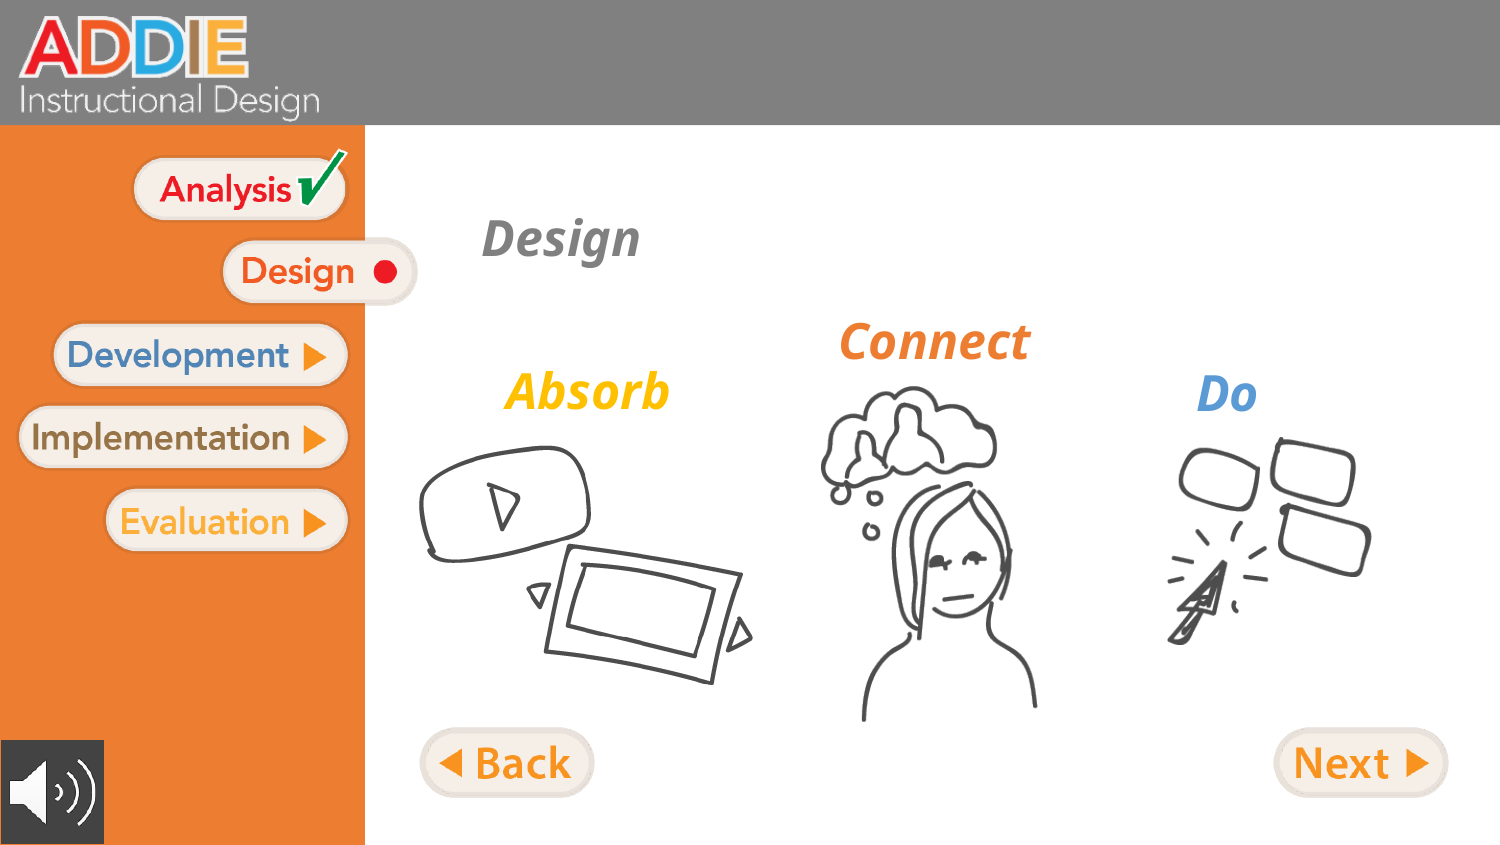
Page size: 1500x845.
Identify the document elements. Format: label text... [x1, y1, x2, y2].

picture [1273, 727, 1449, 798]
picture [129, 148, 350, 223]
picture [821, 386, 1038, 722]
picture [419, 445, 753, 686]
text_box [0, 126, 366, 845]
picture [0, 739, 105, 845]
text_box Connect [823, 301, 1047, 377]
text_box [0, 0, 1500, 126]
picture [419, 727, 595, 798]
picture [219, 237, 418, 306]
picture [102, 485, 351, 554]
text_box Do [1181, 354, 1274, 429]
picture [17, 15, 321, 123]
picture [15, 402, 351, 471]
picture [1167, 437, 1372, 645]
picture [50, 320, 351, 389]
text_box Design [467, 168, 1463, 274]
text_box Absorb [491, 352, 687, 428]
